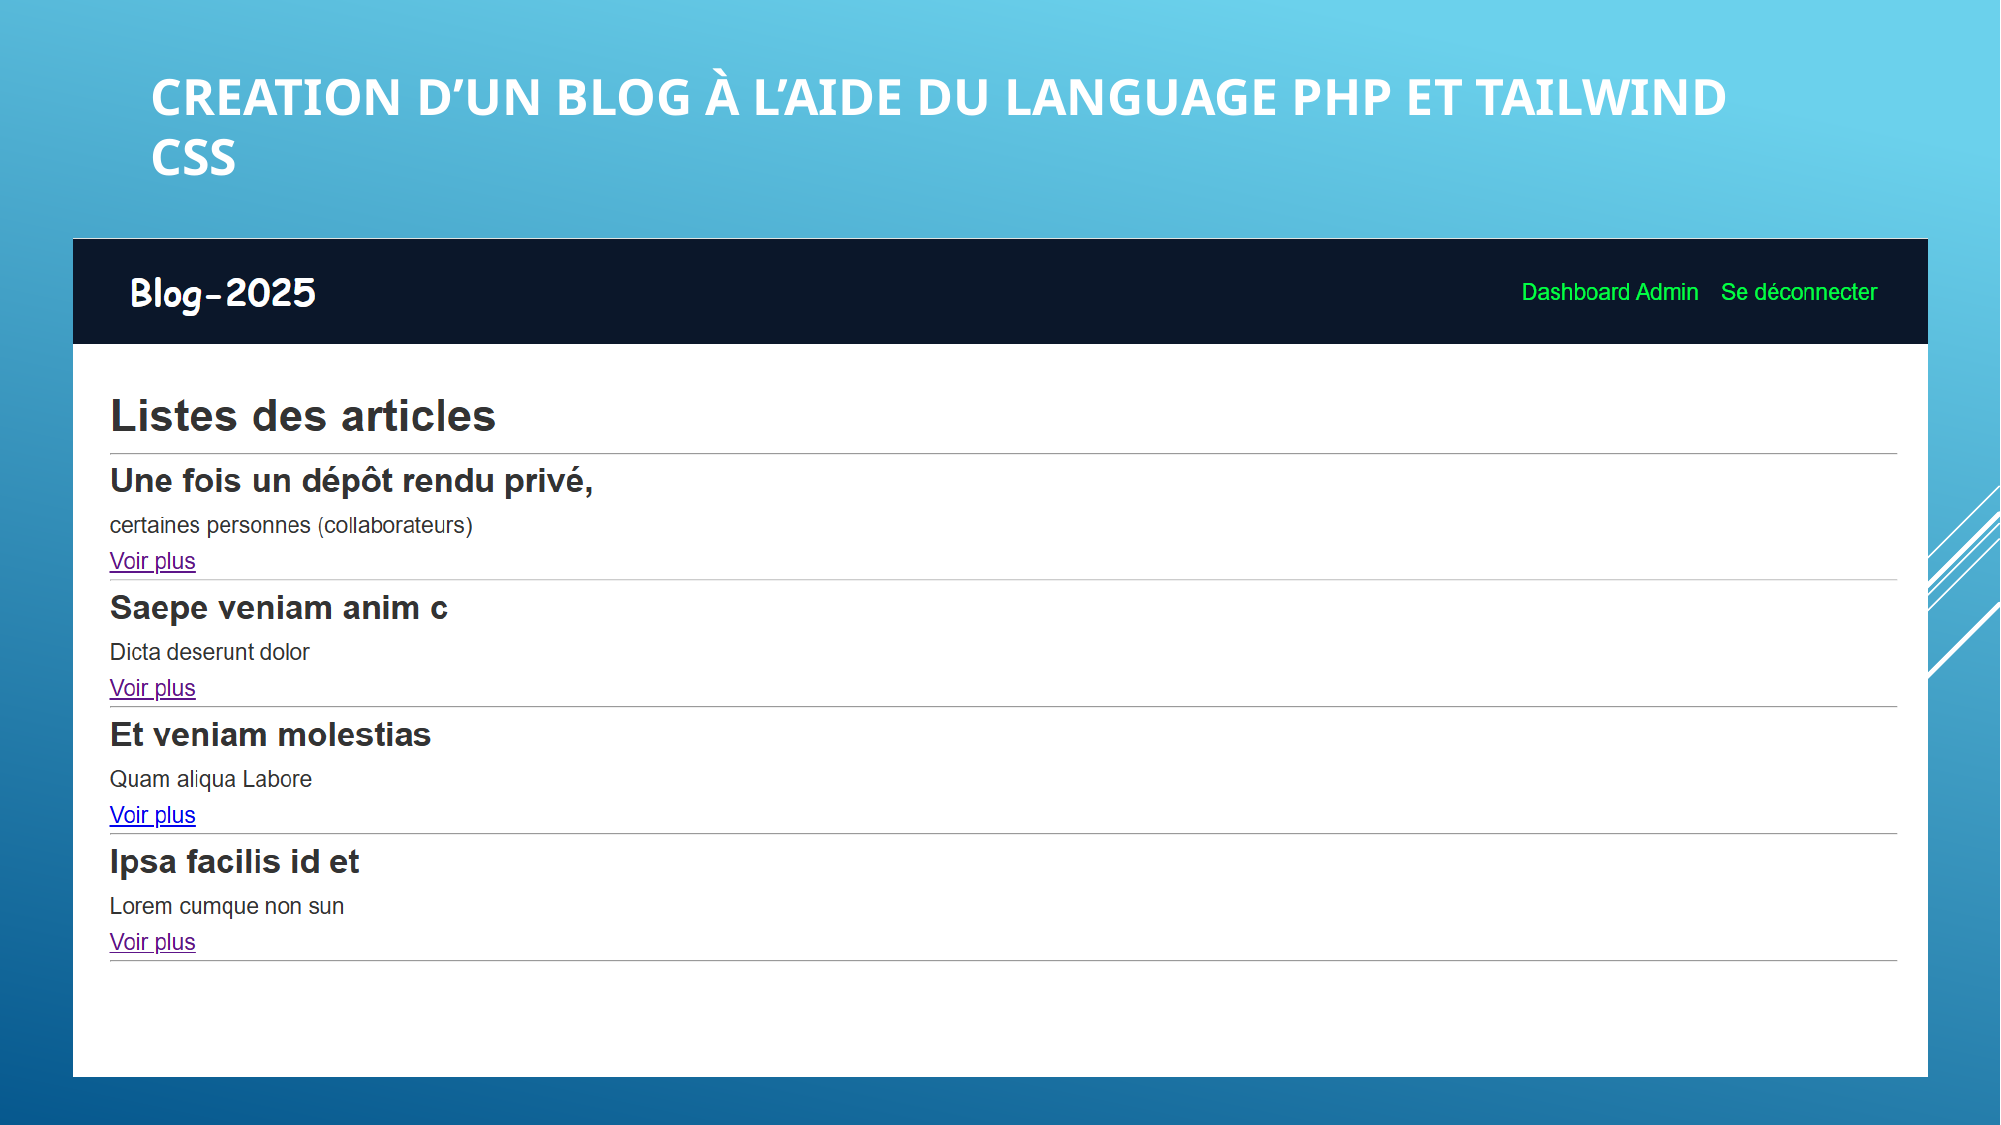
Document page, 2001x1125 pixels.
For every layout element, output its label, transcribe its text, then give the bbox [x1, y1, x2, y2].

title Creation d’un blog à l’aide du Language PHP et Tailwind CSS [135, 45, 1837, 206]
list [73, 238, 1928, 1078]
